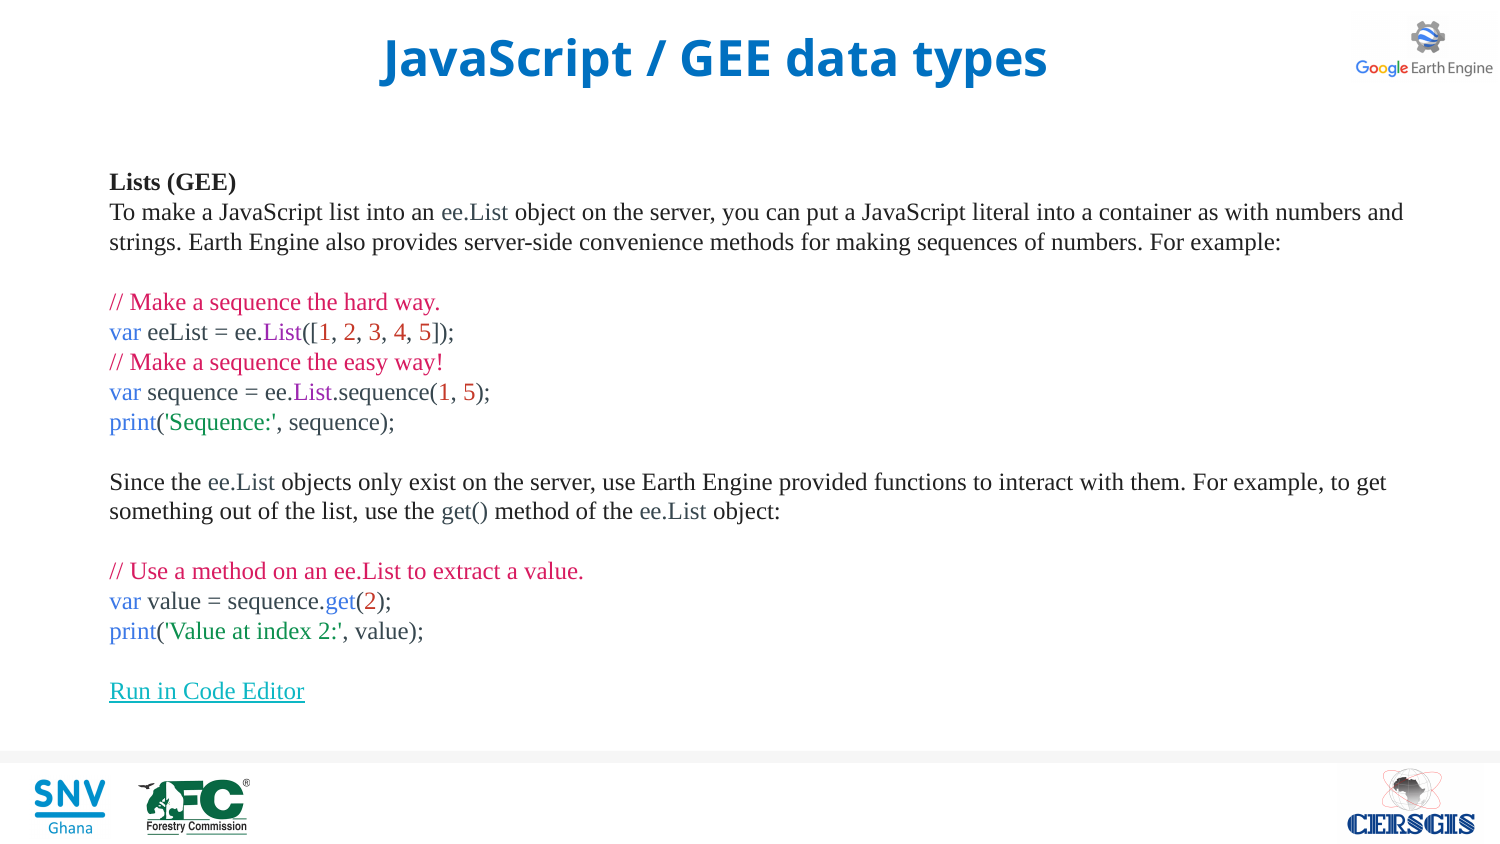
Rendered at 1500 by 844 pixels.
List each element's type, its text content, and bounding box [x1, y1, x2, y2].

picture [1337, 763, 1484, 844]
picture [138, 772, 250, 842]
picture [29, 775, 111, 839]
picture [1351, 11, 1498, 83]
text_box Lists (GEE) To make a JavaScript list into an ee.List object on the server, you can put a JavaScript literal into a container as with numbers and strings. Earth Engine also provides server-side convenience methods for making sequences of numbers. For example: // Make a sequence the hard way. var eeList = ee.List([1, 2, 3, 4, 5]); // Make a sequence the easy way! var sequence = ee.List.sequence(1, 5); print('Sequence:', sequence); Since the ee.List objects only exist on the server, use Earth Engine provided functions to interact with them. For example, to get something out of the list, use the get() method of the ee.List object: // Use a method on an ee.List to extract a value. var value = sequence.get(2); print('Value at index 2:', value); Run in Code Editor [94, 158, 1474, 713]
text_box JavaScript / GEE data types [80, 0, 1351, 102]
